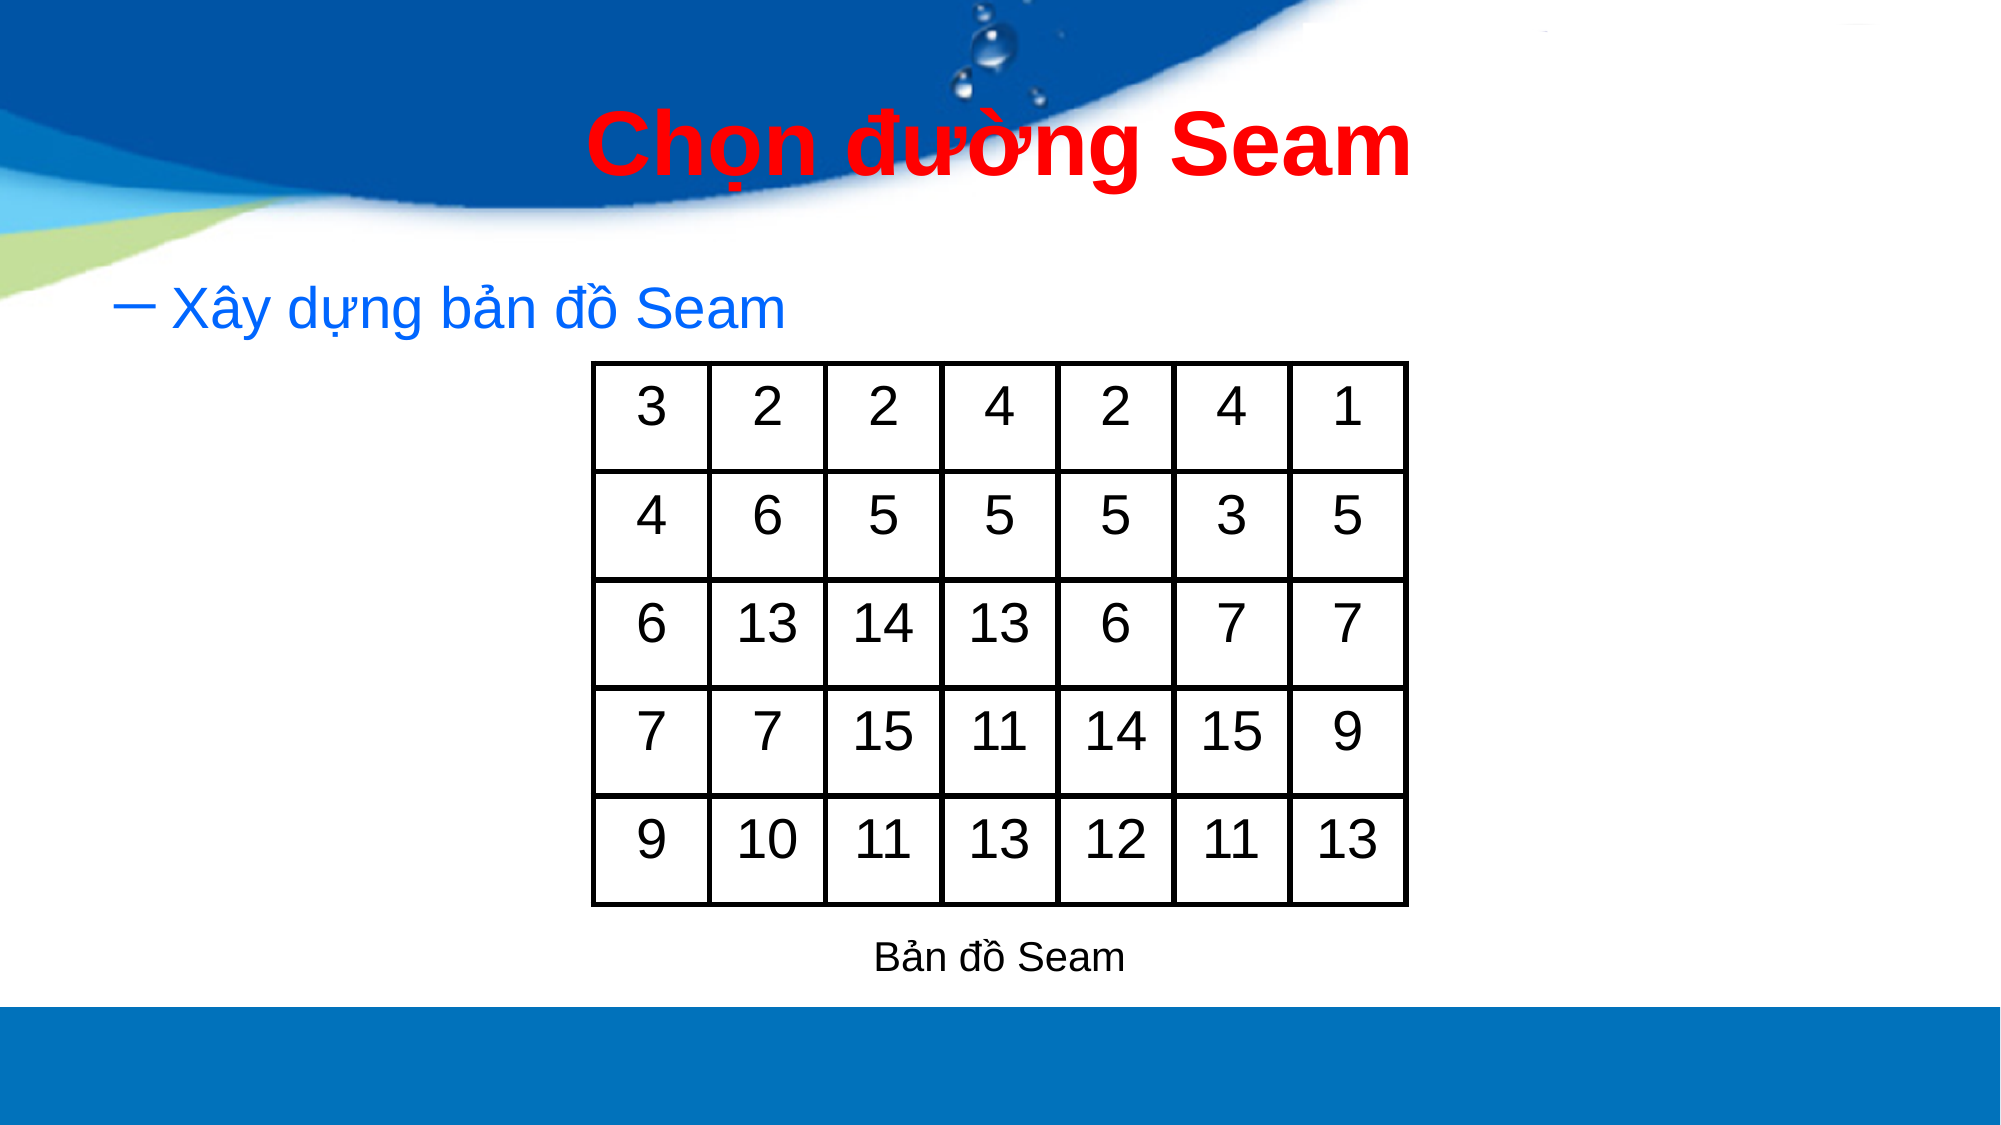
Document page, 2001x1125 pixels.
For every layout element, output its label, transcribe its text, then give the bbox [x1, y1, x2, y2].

table_cell 13 [712, 583, 823, 685]
table_cell 11 [828, 799, 939, 902]
table_header 1 [1293, 366, 1403, 469]
table_cell 14 [1061, 691, 1171, 793]
table_cell 14 [828, 583, 939, 685]
table_header 2 [1061, 366, 1171, 469]
table_cell 12 [1061, 799, 1171, 902]
table_cell 6 [712, 474, 823, 577]
table_cell 5 [945, 474, 1055, 577]
table_cell 11 [1177, 799, 1287, 902]
table_cell 5 [1061, 474, 1171, 577]
table_cell 3 [1177, 474, 1287, 577]
table_cell 6 [1061, 583, 1171, 685]
table_header 2 [712, 366, 823, 469]
table_cell 7 [1177, 583, 1287, 685]
table_header 4 [945, 366, 1055, 469]
table_cell 13 [945, 799, 1055, 902]
table_cell 11 [945, 691, 1055, 793]
table_cell 15 [1177, 691, 1287, 793]
table_cell 10 [712, 799, 823, 902]
table_cell 13 [1293, 799, 1403, 902]
table_header 2 [828, 366, 939, 469]
table_cell 5 [1293, 474, 1403, 577]
picture [0, 0, 2001, 1125]
table_cell 5 [828, 474, 939, 577]
table_cell 7 [1293, 583, 1403, 685]
table_cell 9 [1293, 691, 1403, 793]
table_cell 4 [596, 474, 707, 577]
table_header 3 [596, 366, 707, 469]
table_cell 7 [596, 691, 707, 793]
table_cell 7 [712, 691, 823, 793]
list Xây dựng bản đồ Seam [99, 262, 1900, 1005]
table_cell 13 [945, 583, 1055, 685]
title Chọn đường Seam [99, 45, 1900, 233]
table_cell 9 [596, 799, 707, 902]
table_header 4 [1177, 366, 1287, 469]
text_box Bản đồ Seam [858, 921, 1142, 987]
table_cell 6 [596, 583, 707, 685]
table_cell 15 [828, 691, 939, 793]
